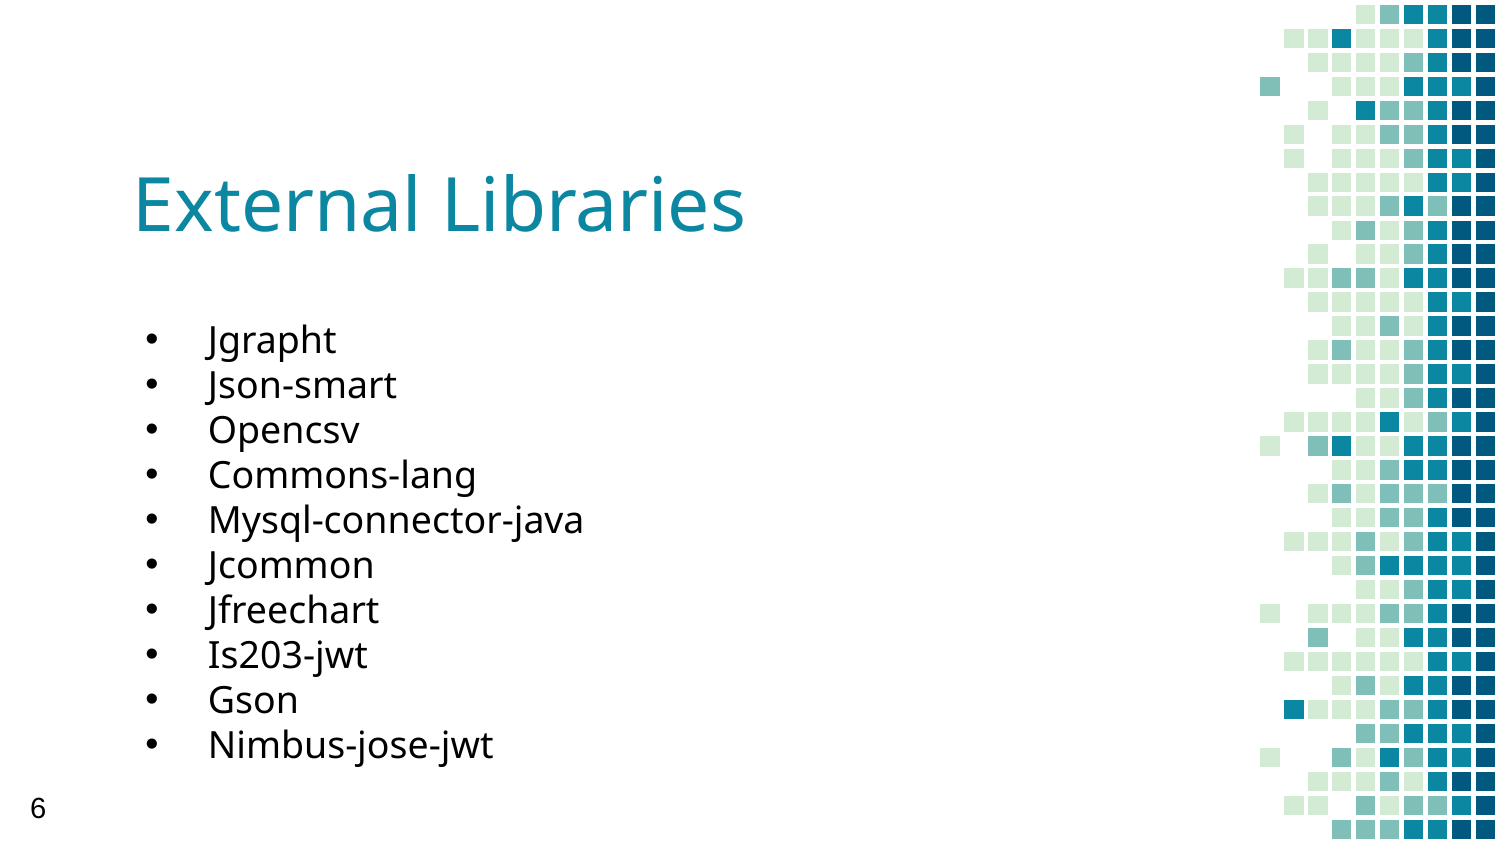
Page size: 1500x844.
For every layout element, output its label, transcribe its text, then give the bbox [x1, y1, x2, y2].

slide_number 6 [15, 774, 105, 839]
text_box Jgrapht Json-smart Opencsv Commons-lang Mysql-connector-java Jcommon Jfreechart Is203-jwt Gson Nimbus-jose-jwt [117, 301, 1227, 784]
title External Libraries [117, 121, 1227, 262]
